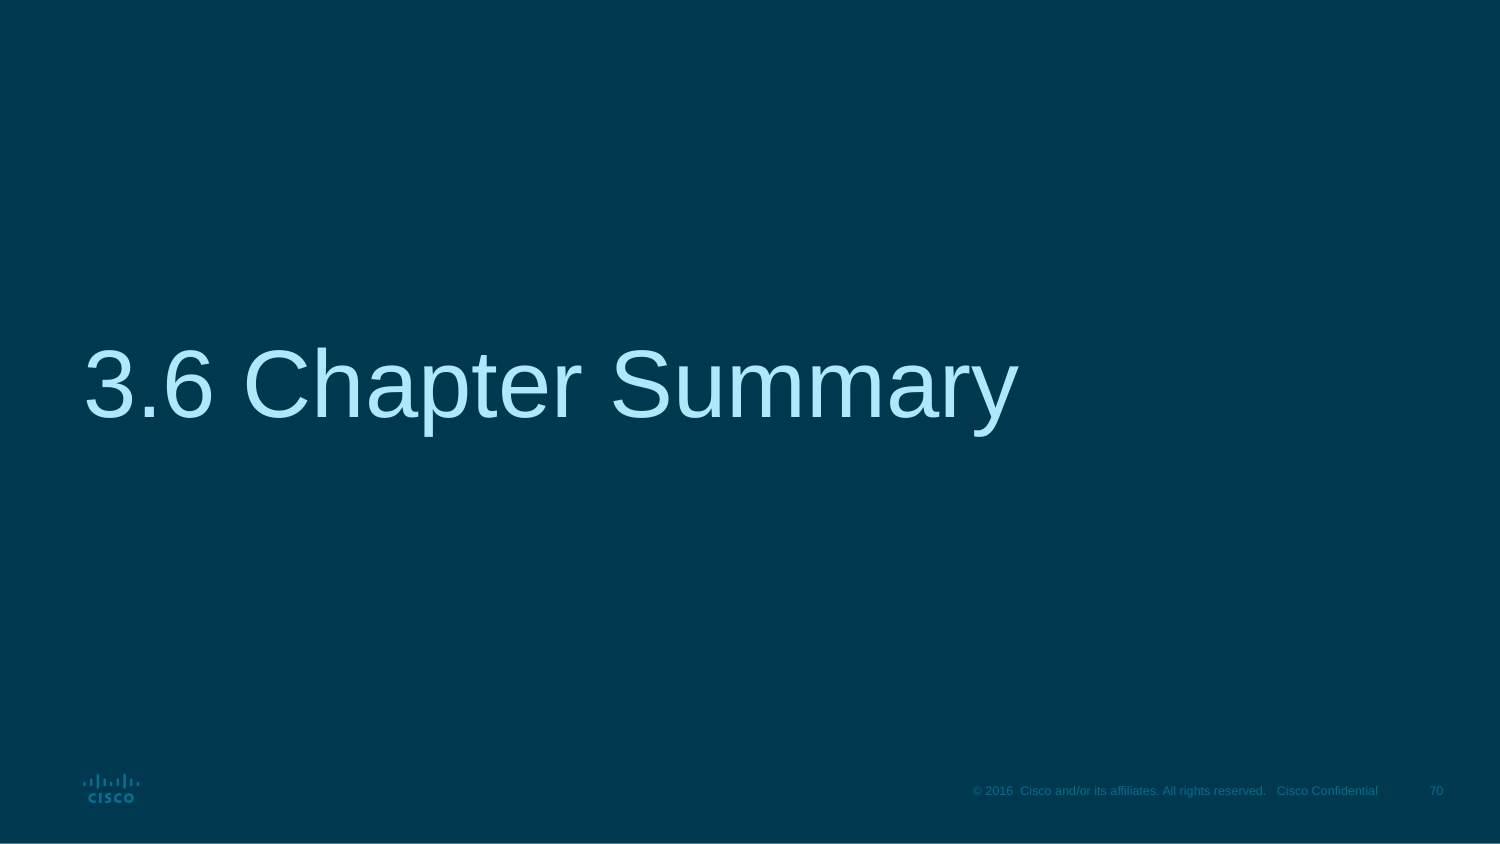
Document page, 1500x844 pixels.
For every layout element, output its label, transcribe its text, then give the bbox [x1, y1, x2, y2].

title 3.6 Chapter Summary [68, 150, 1315, 446]
